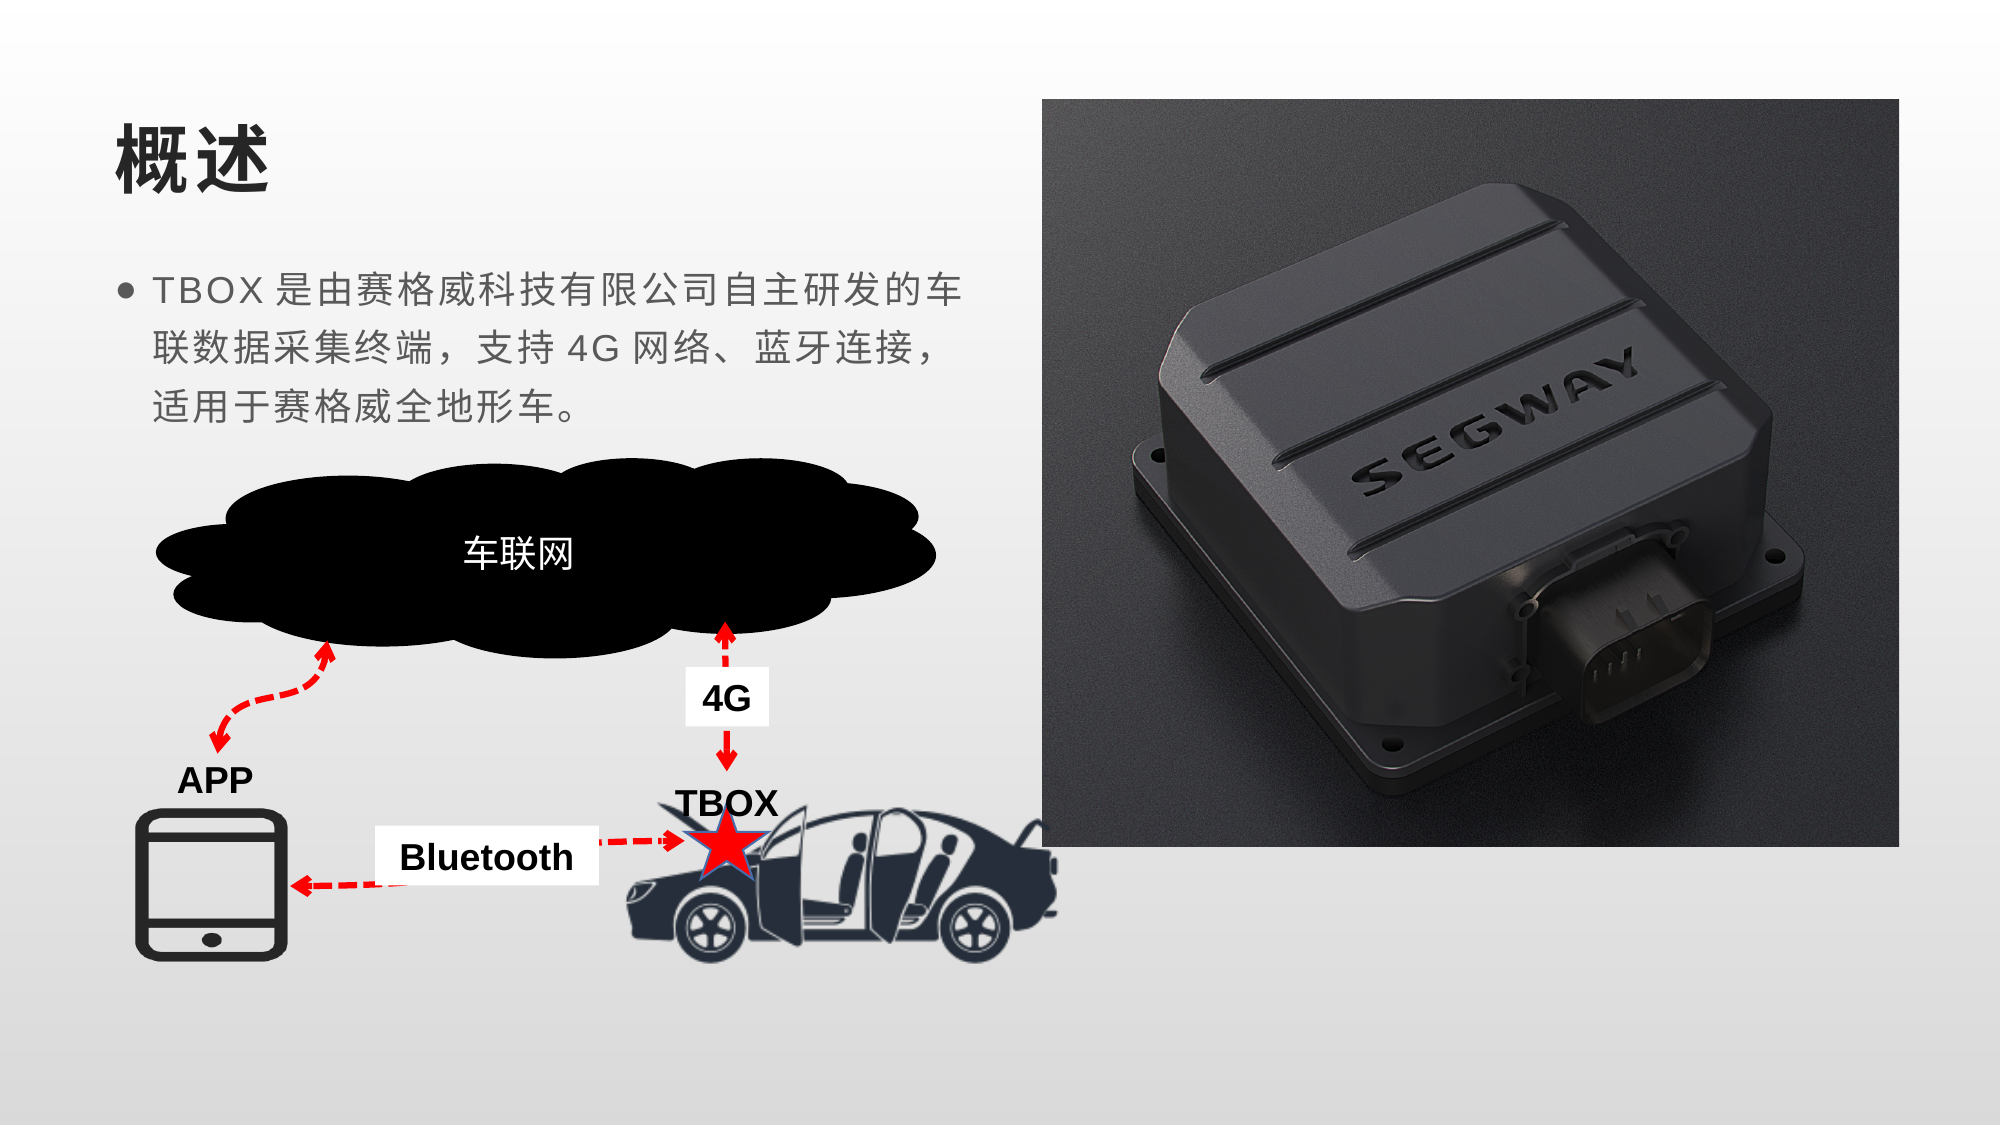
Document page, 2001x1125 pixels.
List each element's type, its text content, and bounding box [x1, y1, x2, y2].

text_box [290, 831, 685, 887]
picture [135, 808, 291, 964]
text_box Bluetooth [375, 825, 598, 831]
list TBOX是由赛格威科技有限公司自主研发的车联数据采集终端，支持4G网络、蓝牙连接，适用于赛格威全地形车。 [99, 244, 1004, 459]
picture [598, 99, 1900, 1125]
text_box APP [140, 748, 291, 808]
title 概述 [99, 99, 1042, 216]
text_box 车联网 [155, 458, 937, 659]
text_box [215, 642, 330, 752]
